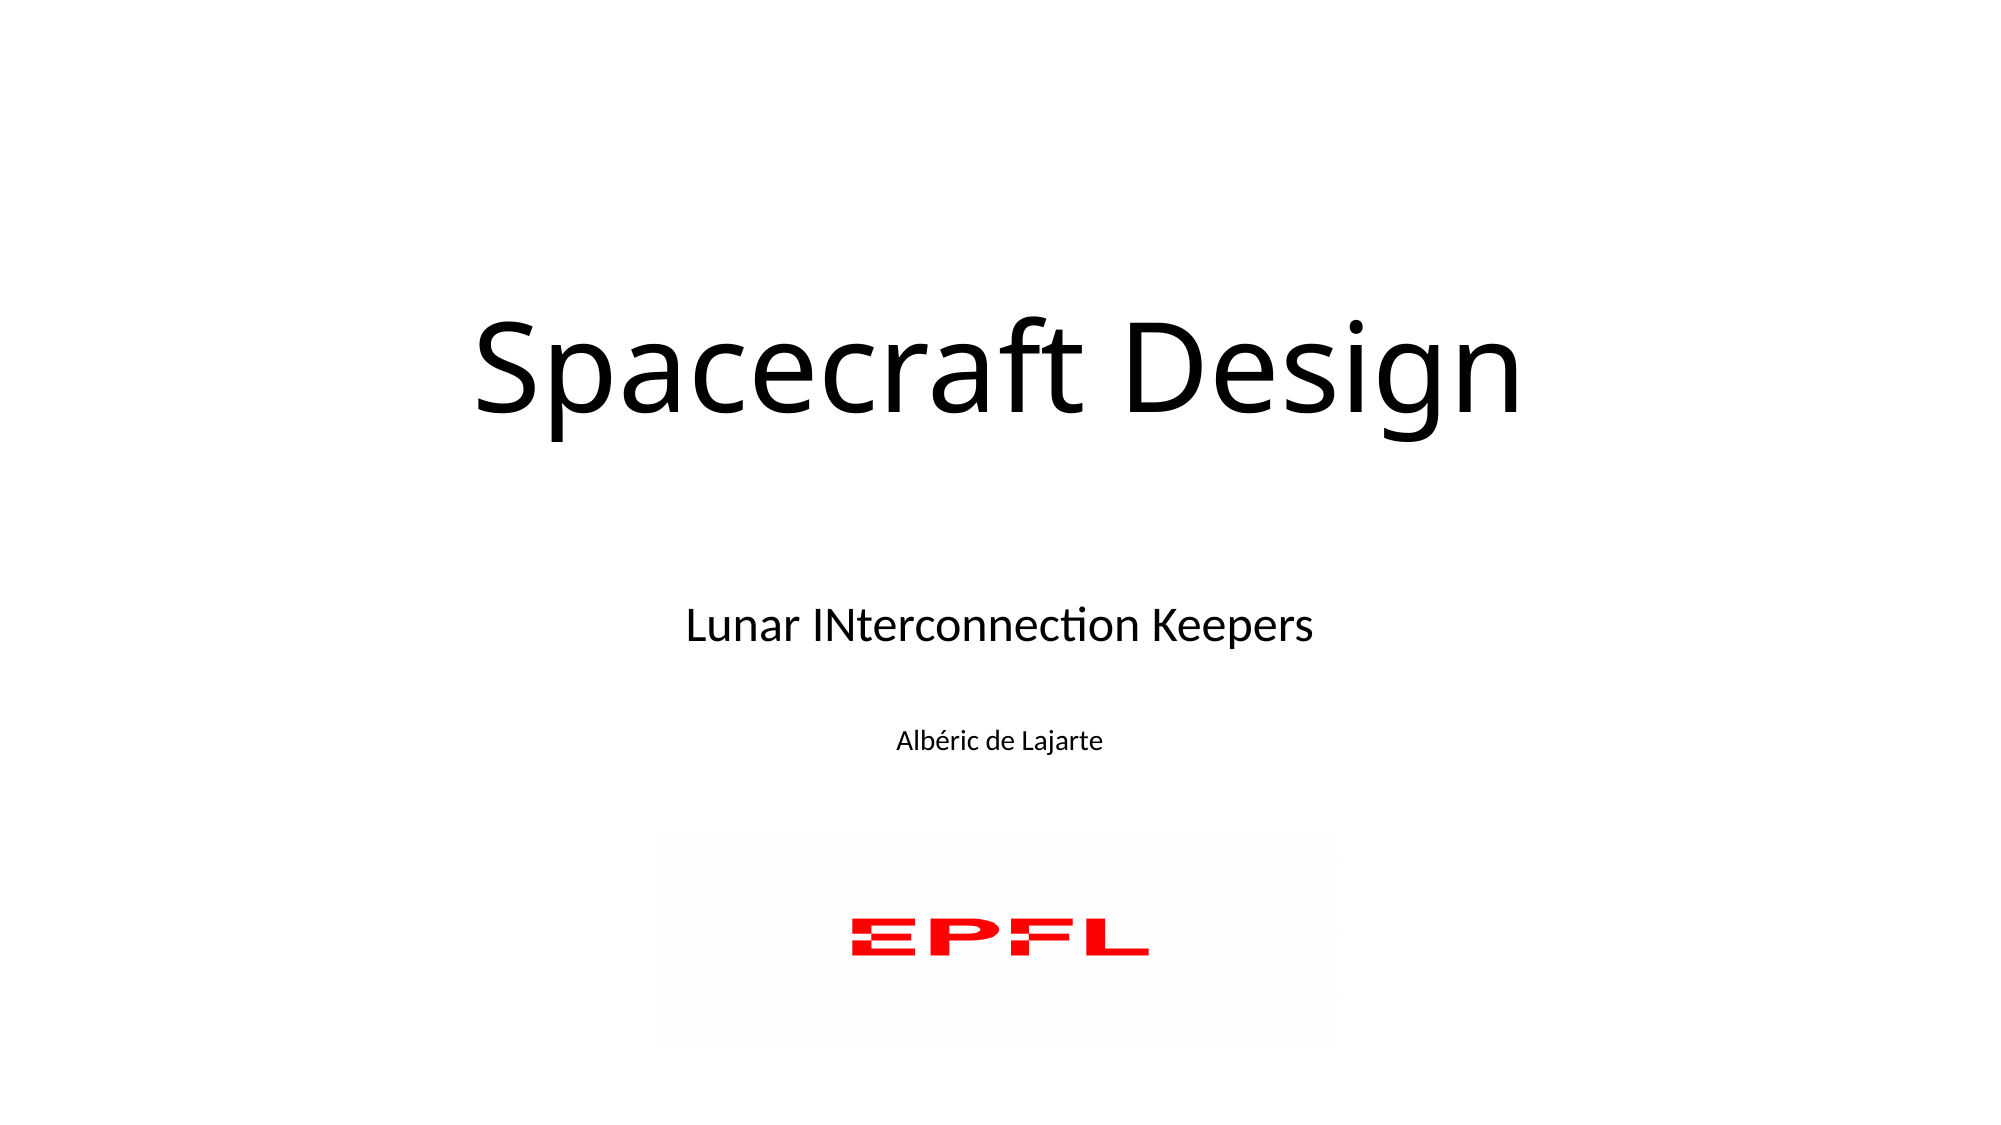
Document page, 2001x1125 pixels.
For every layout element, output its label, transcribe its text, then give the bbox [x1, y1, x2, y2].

subtitle Lunar INterconnection Keepers Albéric de Lajarte [249, 590, 1750, 863]
picture [661, 829, 1339, 1047]
title Spacecraft Design [249, 165, 1750, 448]
